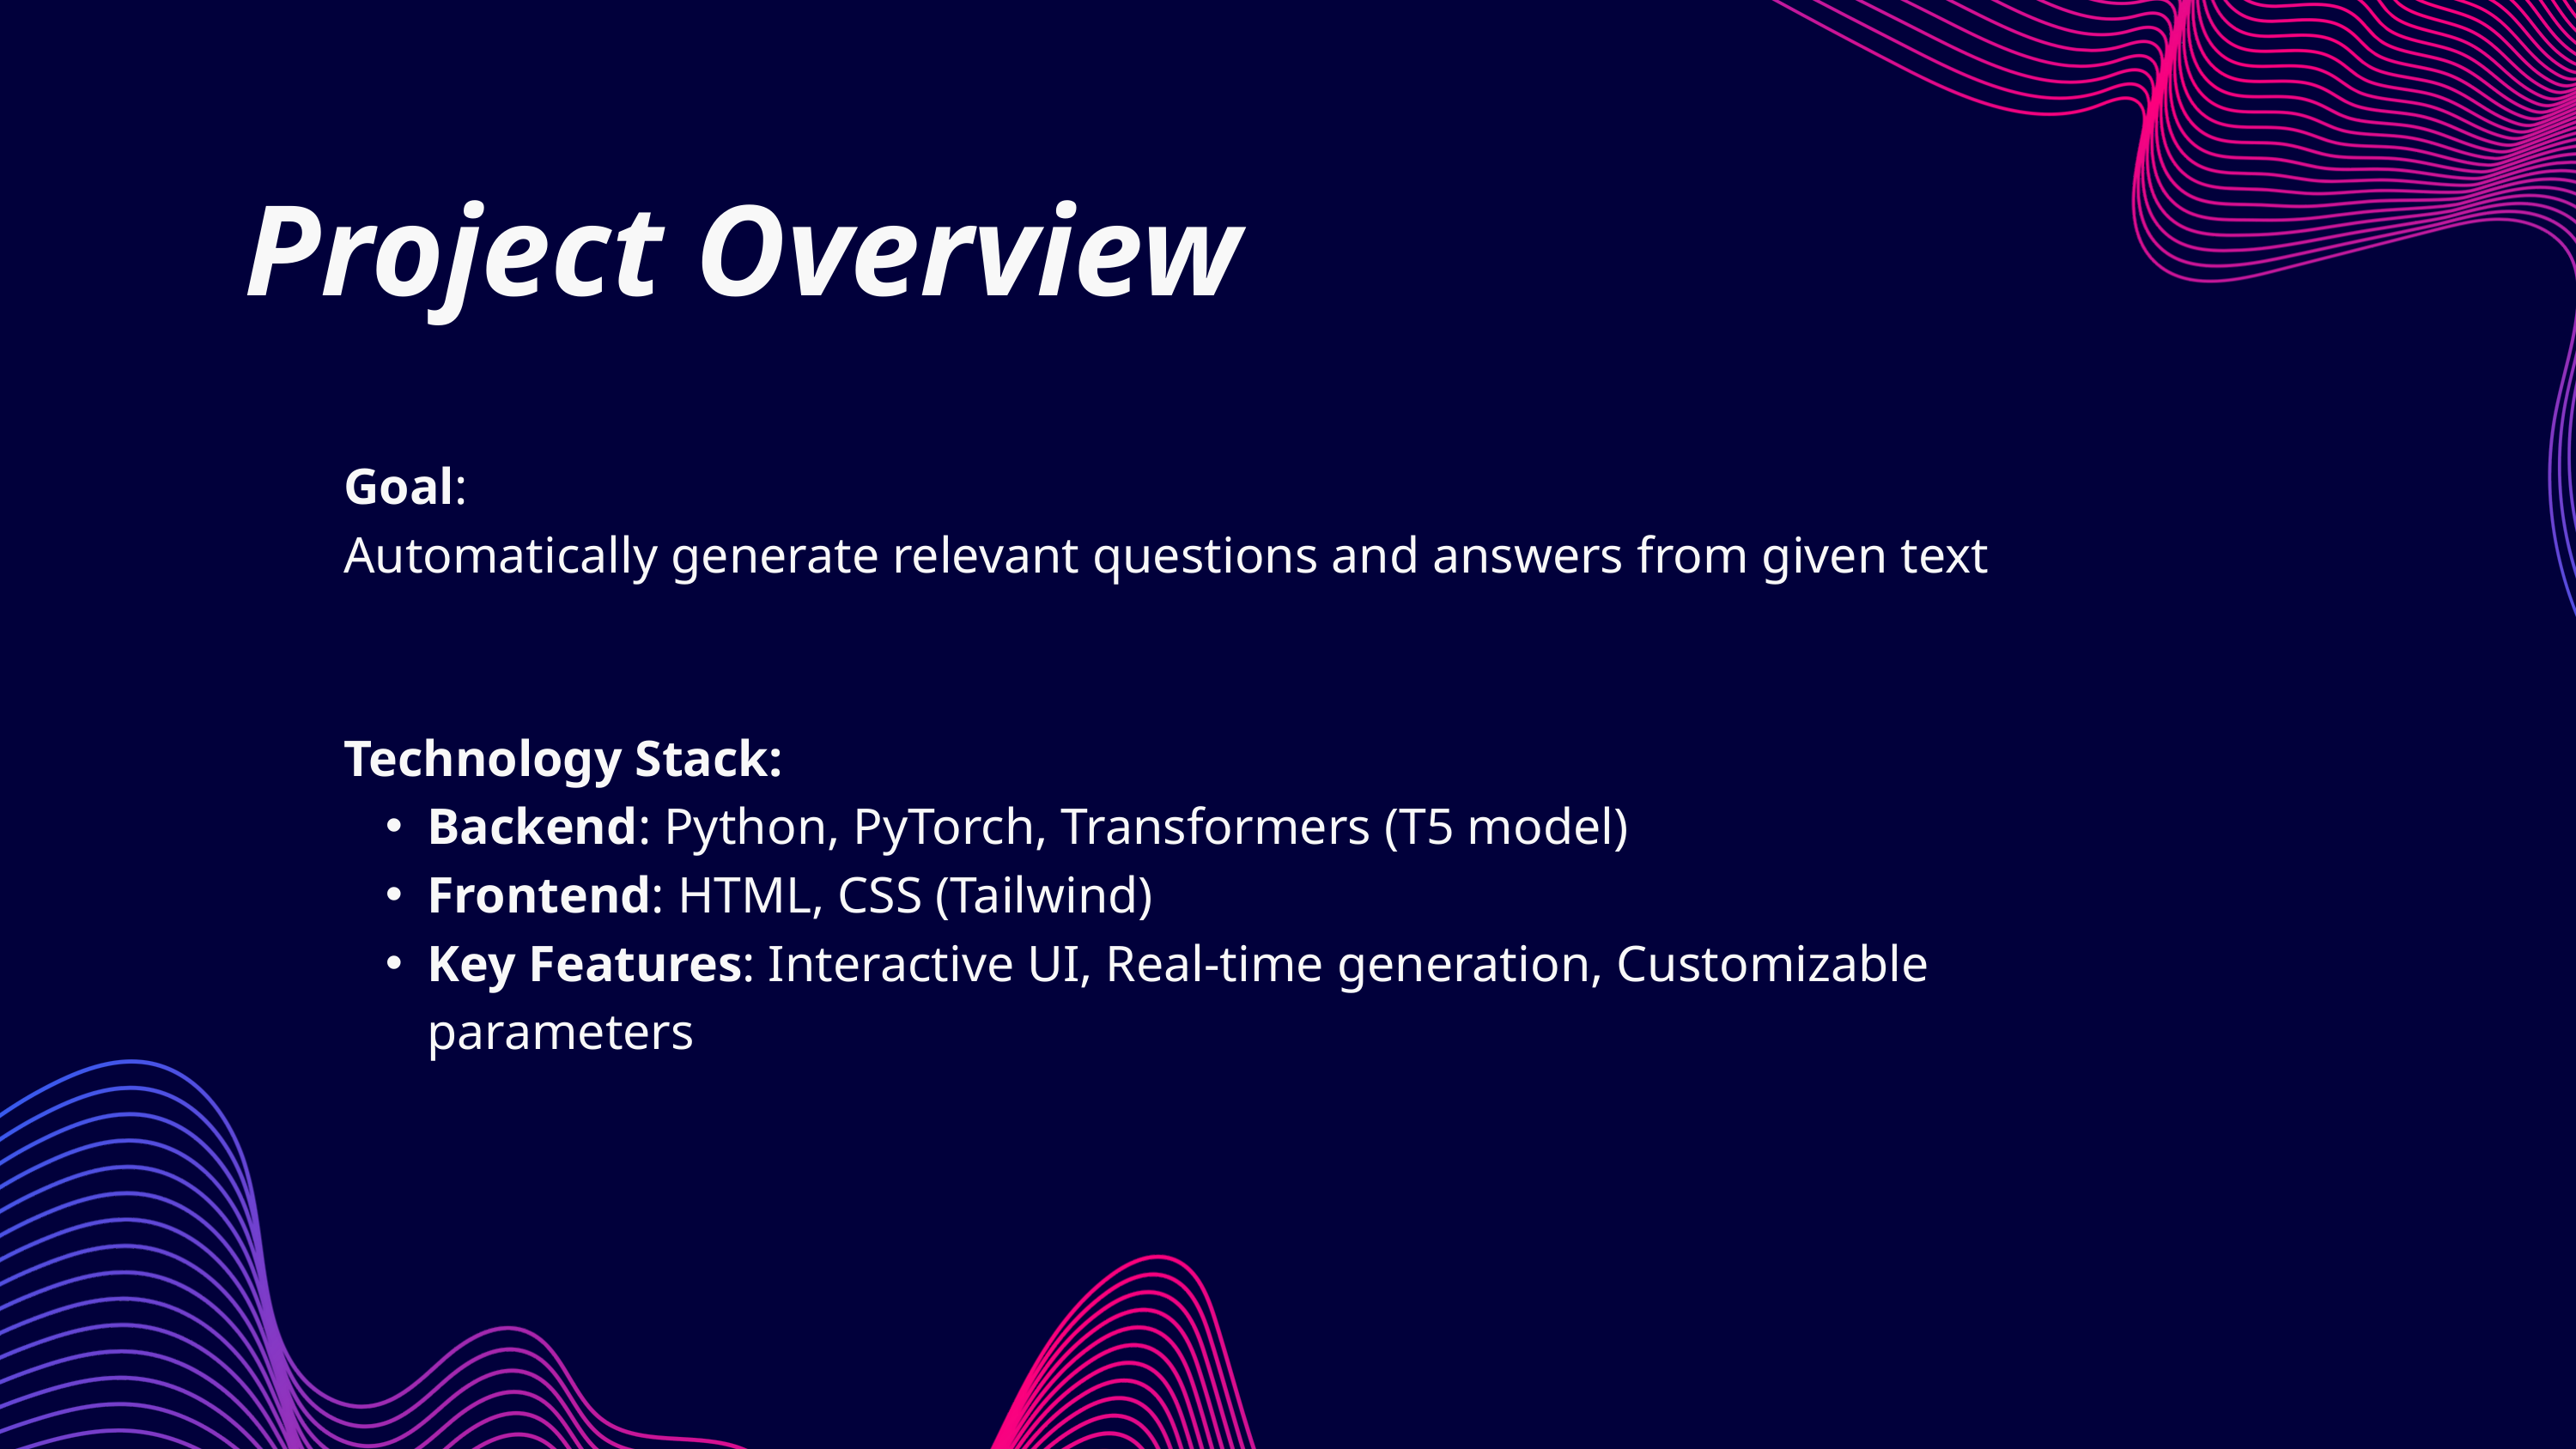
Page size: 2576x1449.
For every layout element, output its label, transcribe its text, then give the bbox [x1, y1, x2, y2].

text_box [0, 1059, 1324, 1449]
text_box [1704, 0, 2576, 627]
text_box Goal: Automatically generate relevant questions and answers from given text [343, 446, 2374, 583]
text_box Technology Stack: Backend: Python, PyTorch, Transformers (T5 model) Frontend: HTML, CSS (Tailwind) Key Features: Interactive UI, Real-time generation, Customizable parameters [343, 717, 2008, 1120]
text_box Project Overview [244, 145, 1359, 321]
